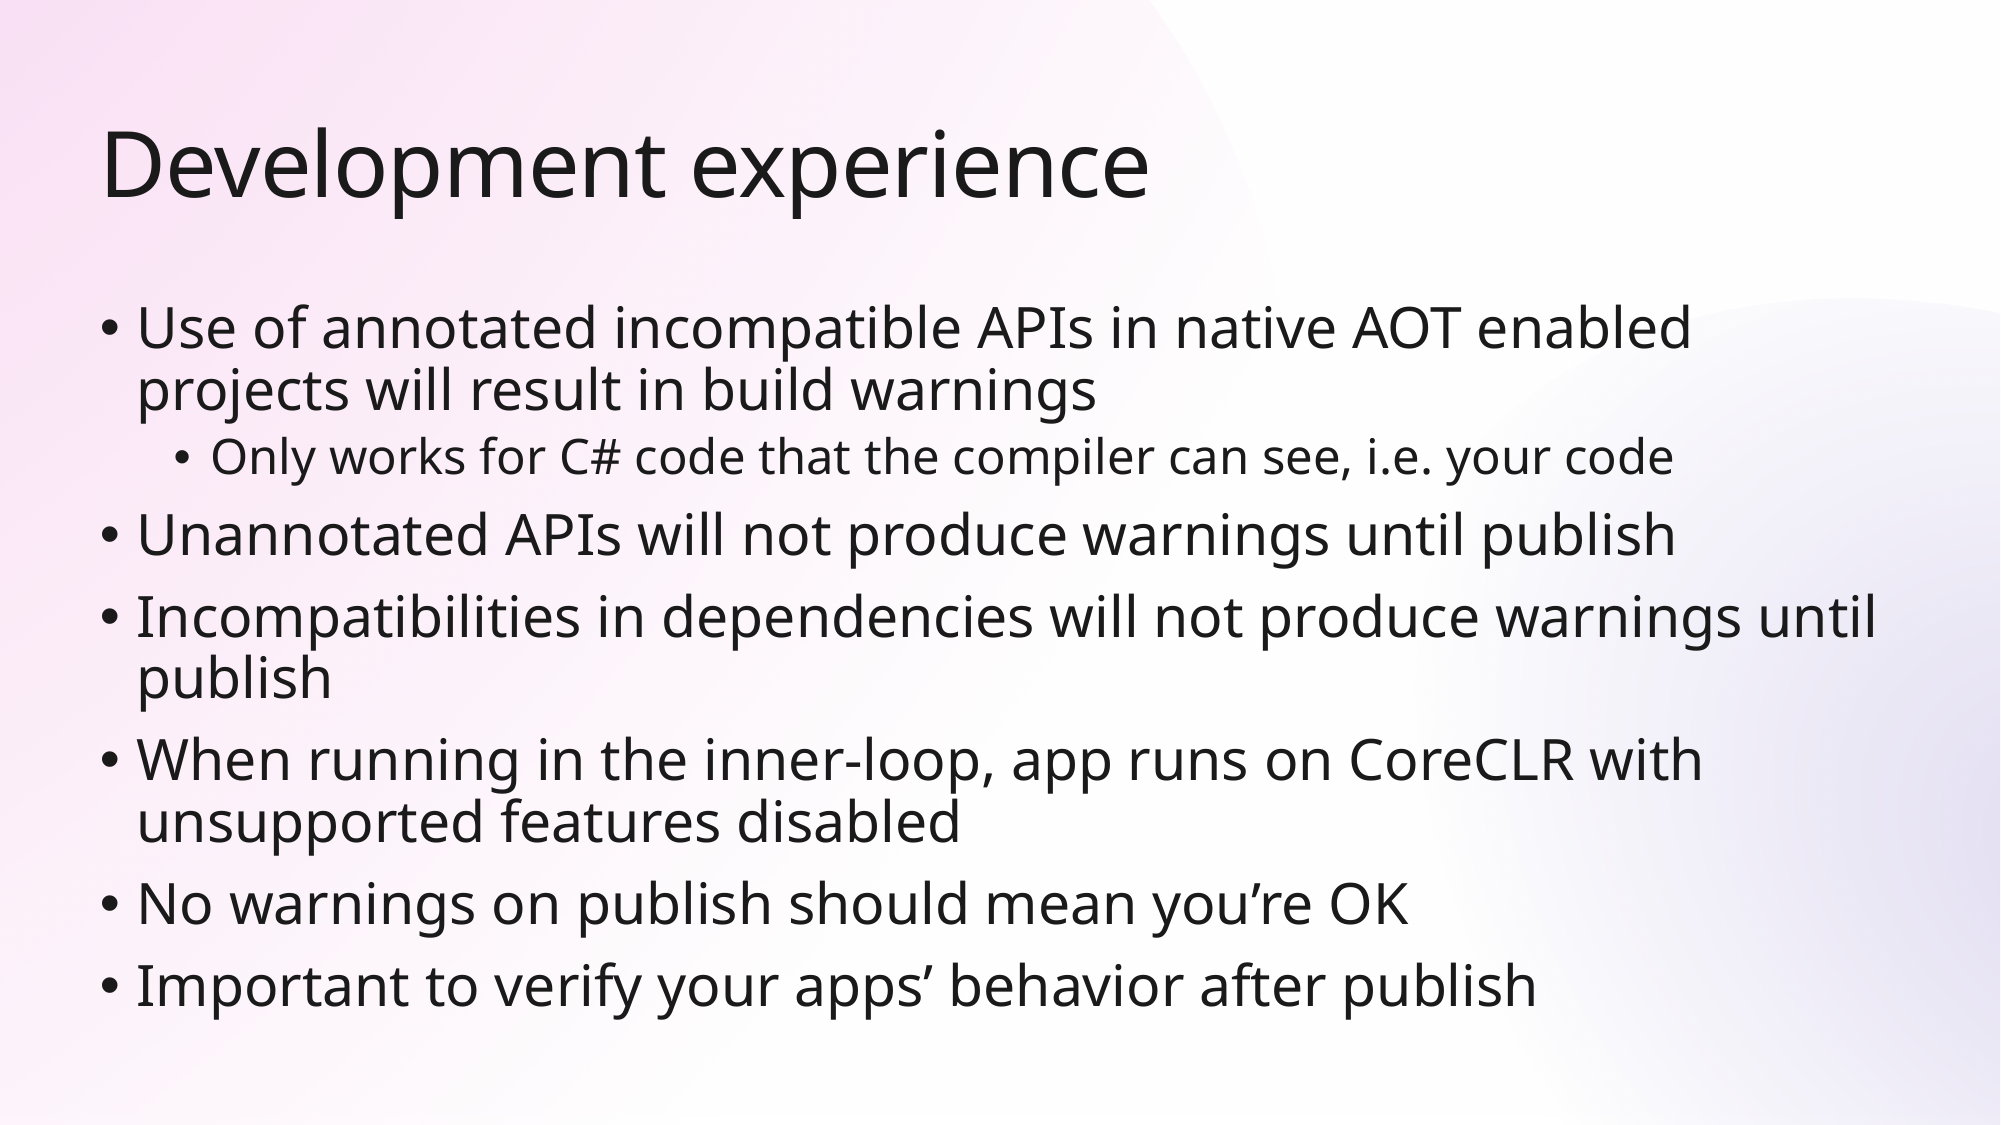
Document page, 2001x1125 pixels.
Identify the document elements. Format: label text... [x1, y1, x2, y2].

picture [0, 0, 2001, 1125]
list Use of annotated incompatible APIs in native AOT enabled projects will result in build warnings Only works for C# code that the compiler can see, i.e. your code Unannotated APIs will not produce warnings until publish Incompatibilities in dependencies will not produce warnings until publish When running in the inner-loop, app runs on CoreCLR with unsupported features disabled No warnings on publish should mean you’re OK Important to verify your apps’ behavior after publish [99, 299, 1900, 1025]
title Development experience [99, 99, 1900, 235]
